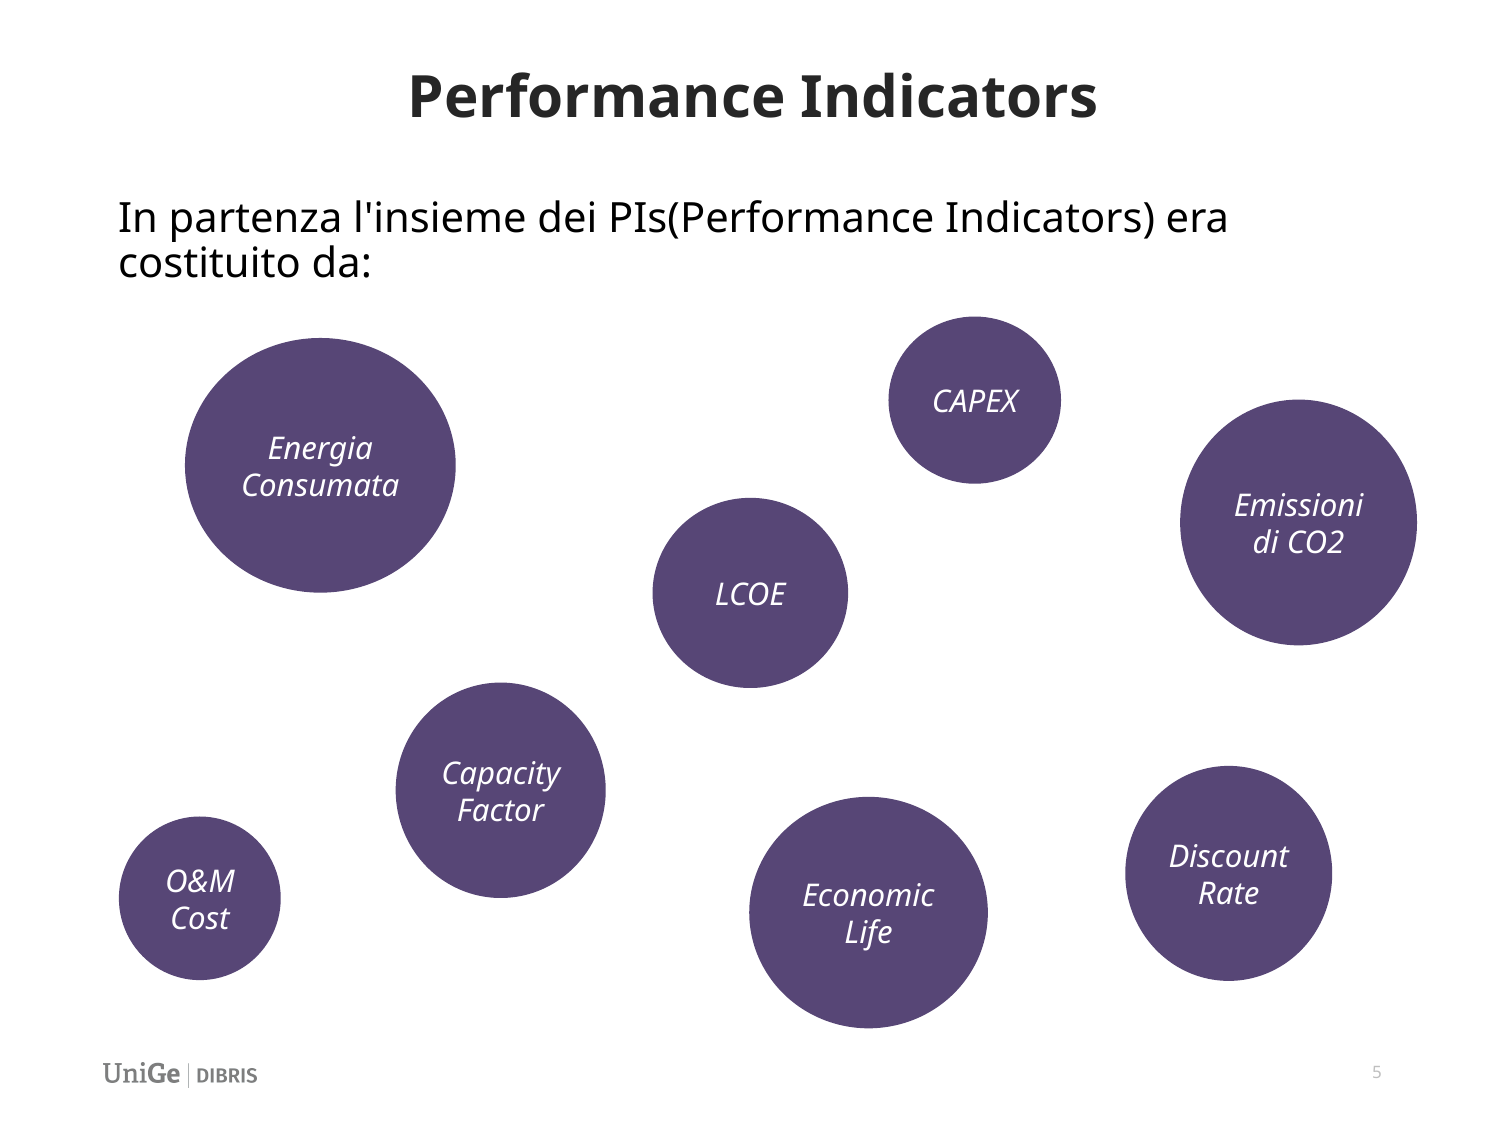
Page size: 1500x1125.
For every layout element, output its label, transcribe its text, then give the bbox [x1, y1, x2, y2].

text_box CAPEX [887, 315, 1063, 485]
text_box Emissioni di CO2 [1179, 398, 1419, 647]
text_box Energia Consumata [183, 336, 457, 594]
list In partenza l'insieme dei PIs(Performance Indicators) era costituito da: [103, 222, 1397, 282]
title Performance Indicators [103, 59, 1397, 222]
text_box Economic Life [748, 795, 989, 1030]
text_box LCOE [651, 496, 850, 690]
text_box Discount Rate [1124, 764, 1334, 982]
slide_number 5 [1059, 1042, 1397, 1103]
text_box O&M Cost [117, 815, 282, 982]
text_box Capacity Factor [394, 681, 607, 900]
